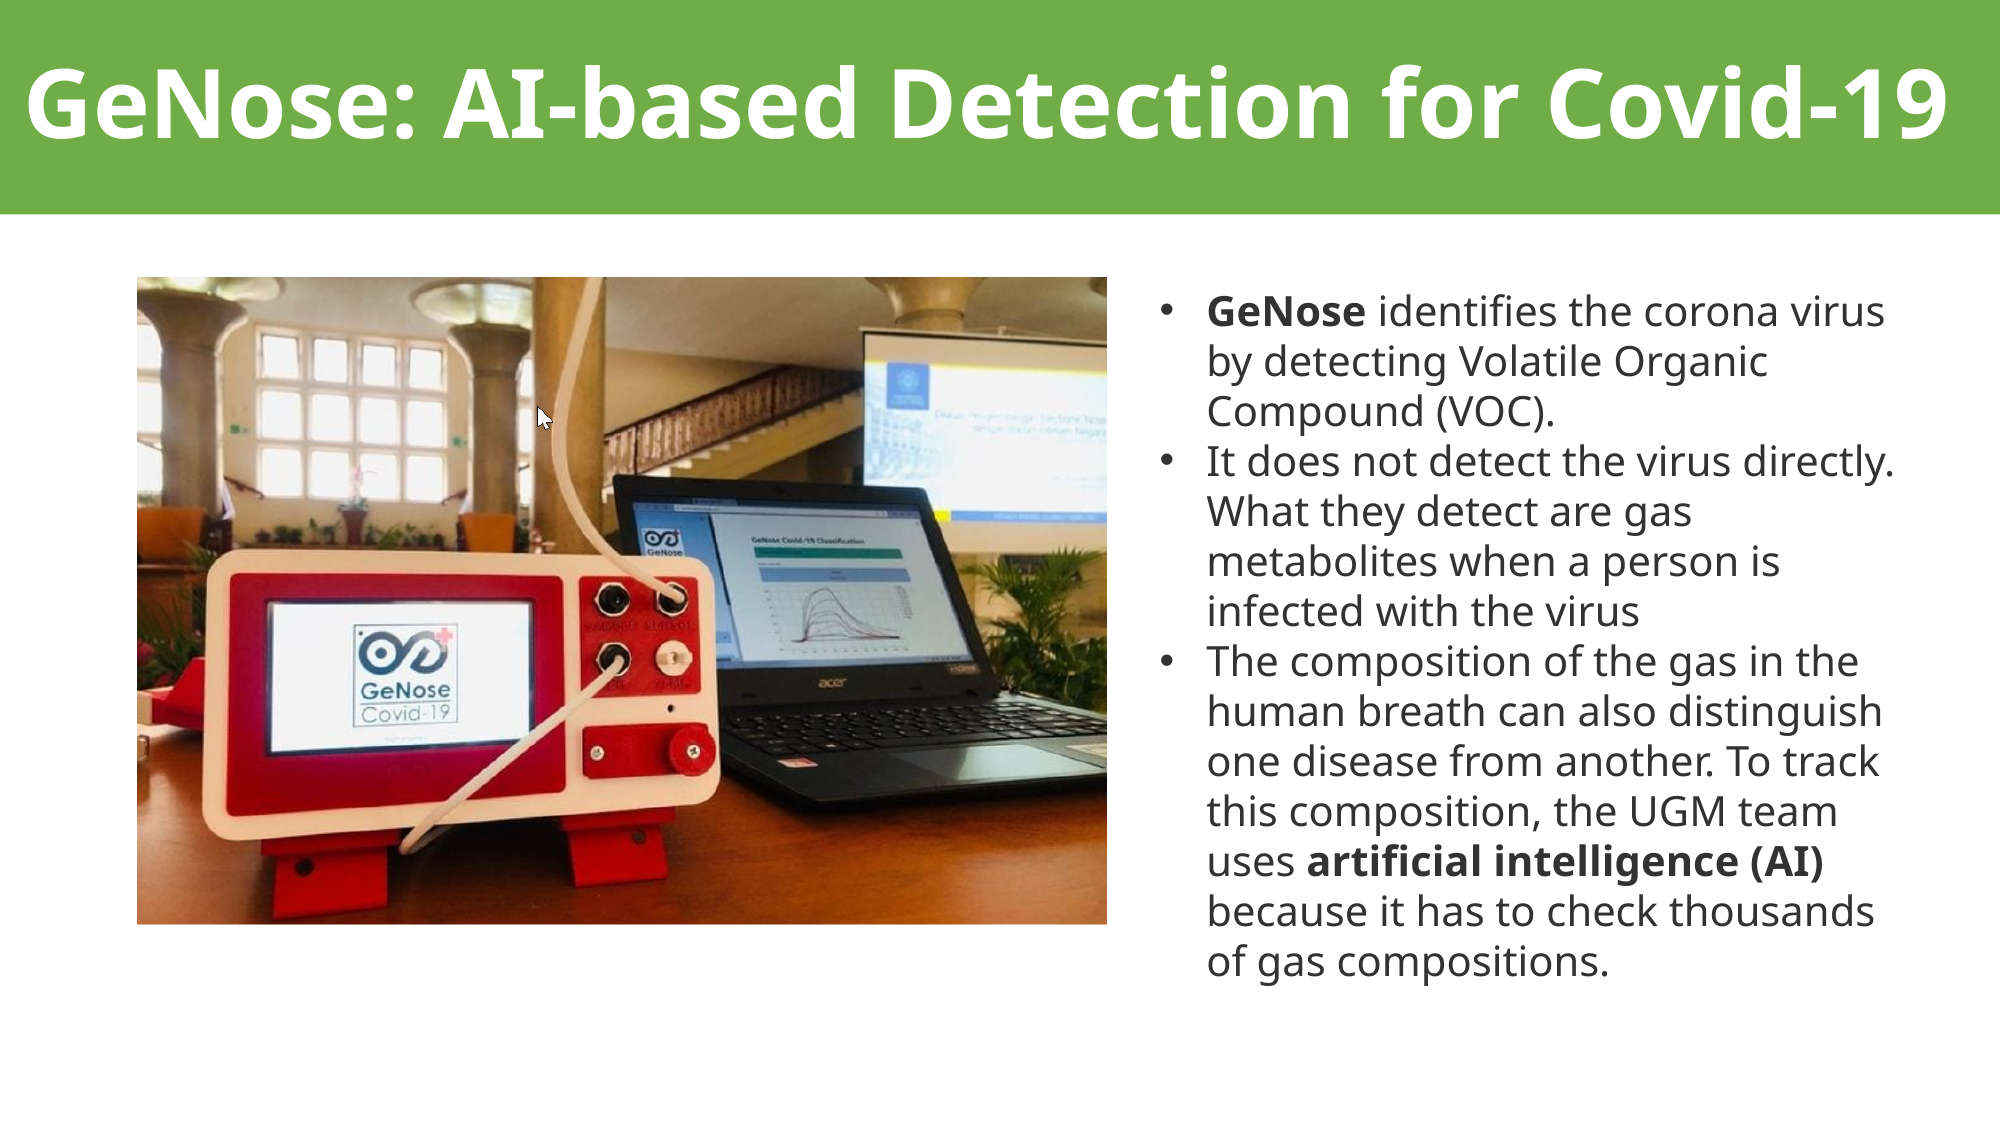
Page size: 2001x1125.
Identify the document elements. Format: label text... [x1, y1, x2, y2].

text_box GeNose identifies the corona virus by detecting Volatile Organic Compound (VOC). It does not detect the virus directly. What they detect are gas metabolites when a person is infected with the virus The composition of the gas in the human breath can also distinguish one disease from another. To track this composition, the UGM team uses artificial intelligence (AI) because it has to check thousands of gas compositions. [1144, 277, 1929, 993]
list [137, 277, 1107, 925]
text_box GeNose: AI-based Detection for Covid-19 [0, 0, 2000, 215]
